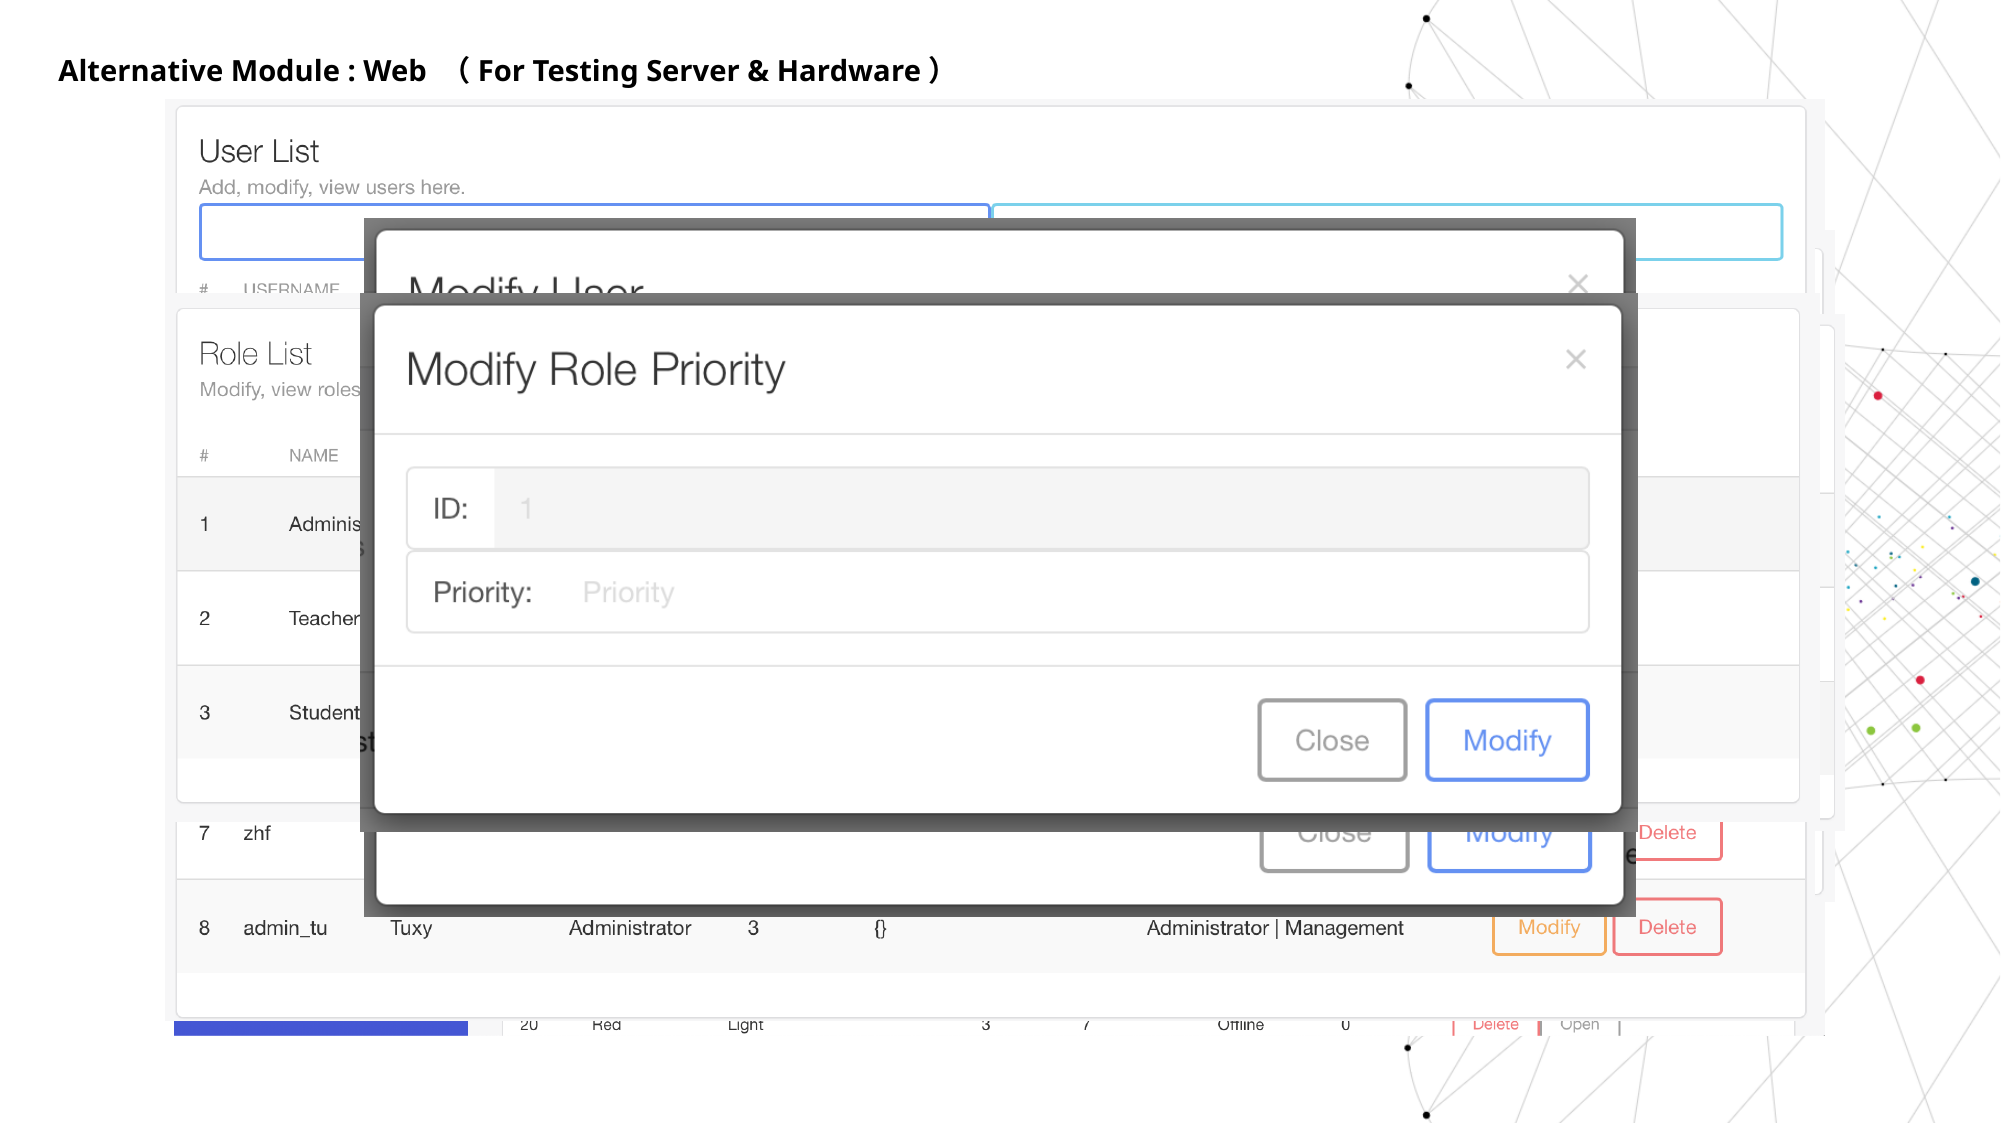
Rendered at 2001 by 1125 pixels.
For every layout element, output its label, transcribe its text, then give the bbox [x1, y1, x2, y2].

picture [164, 0, 2001, 1123]
list Alternative Module : Web （For Testing Server & Hardware） [42, 36, 994, 109]
